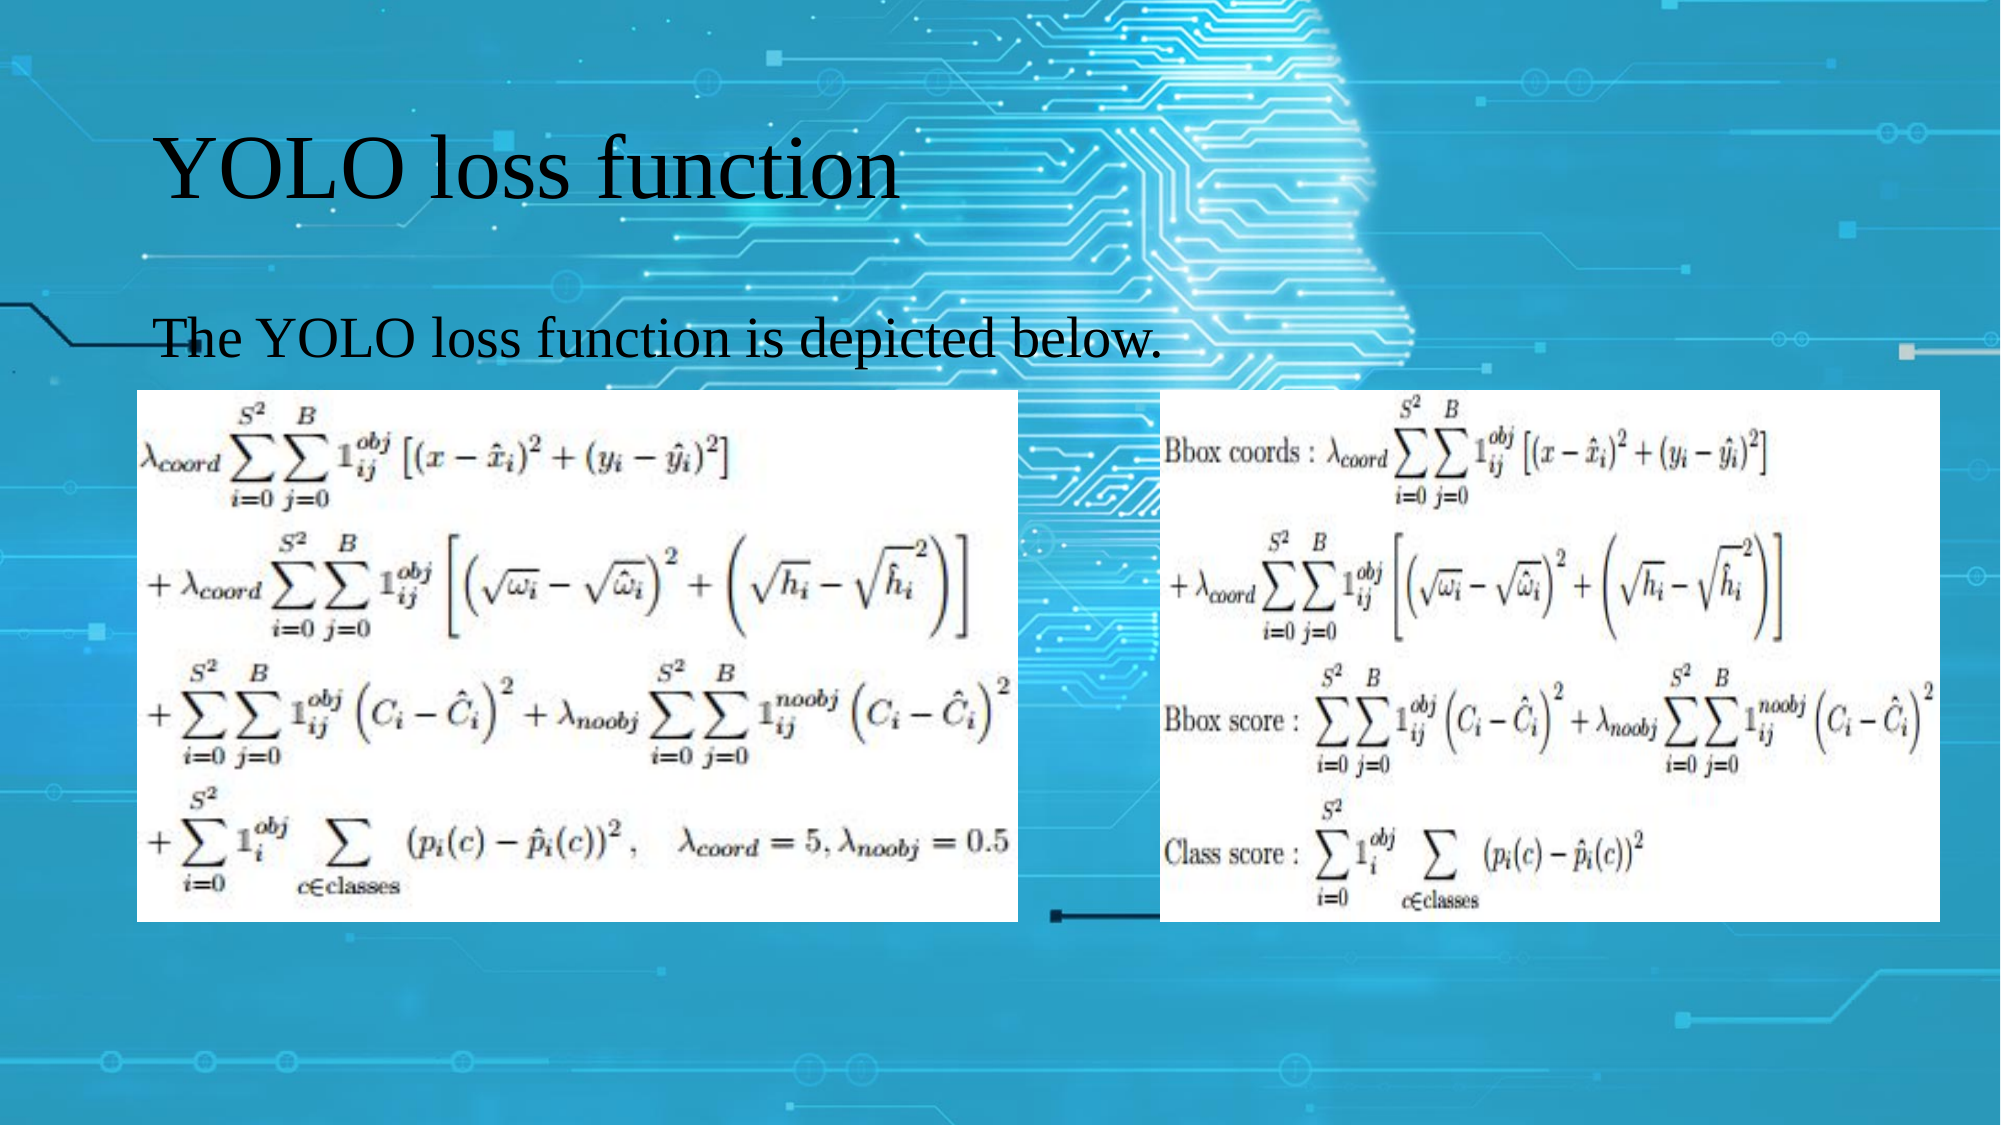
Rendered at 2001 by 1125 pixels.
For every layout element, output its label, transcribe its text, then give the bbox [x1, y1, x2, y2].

title YOLO loss function [137, 59, 1863, 278]
list The YOLO loss function is depicted below. [137, 299, 1863, 1014]
picture [0, 0, 2001, 1125]
